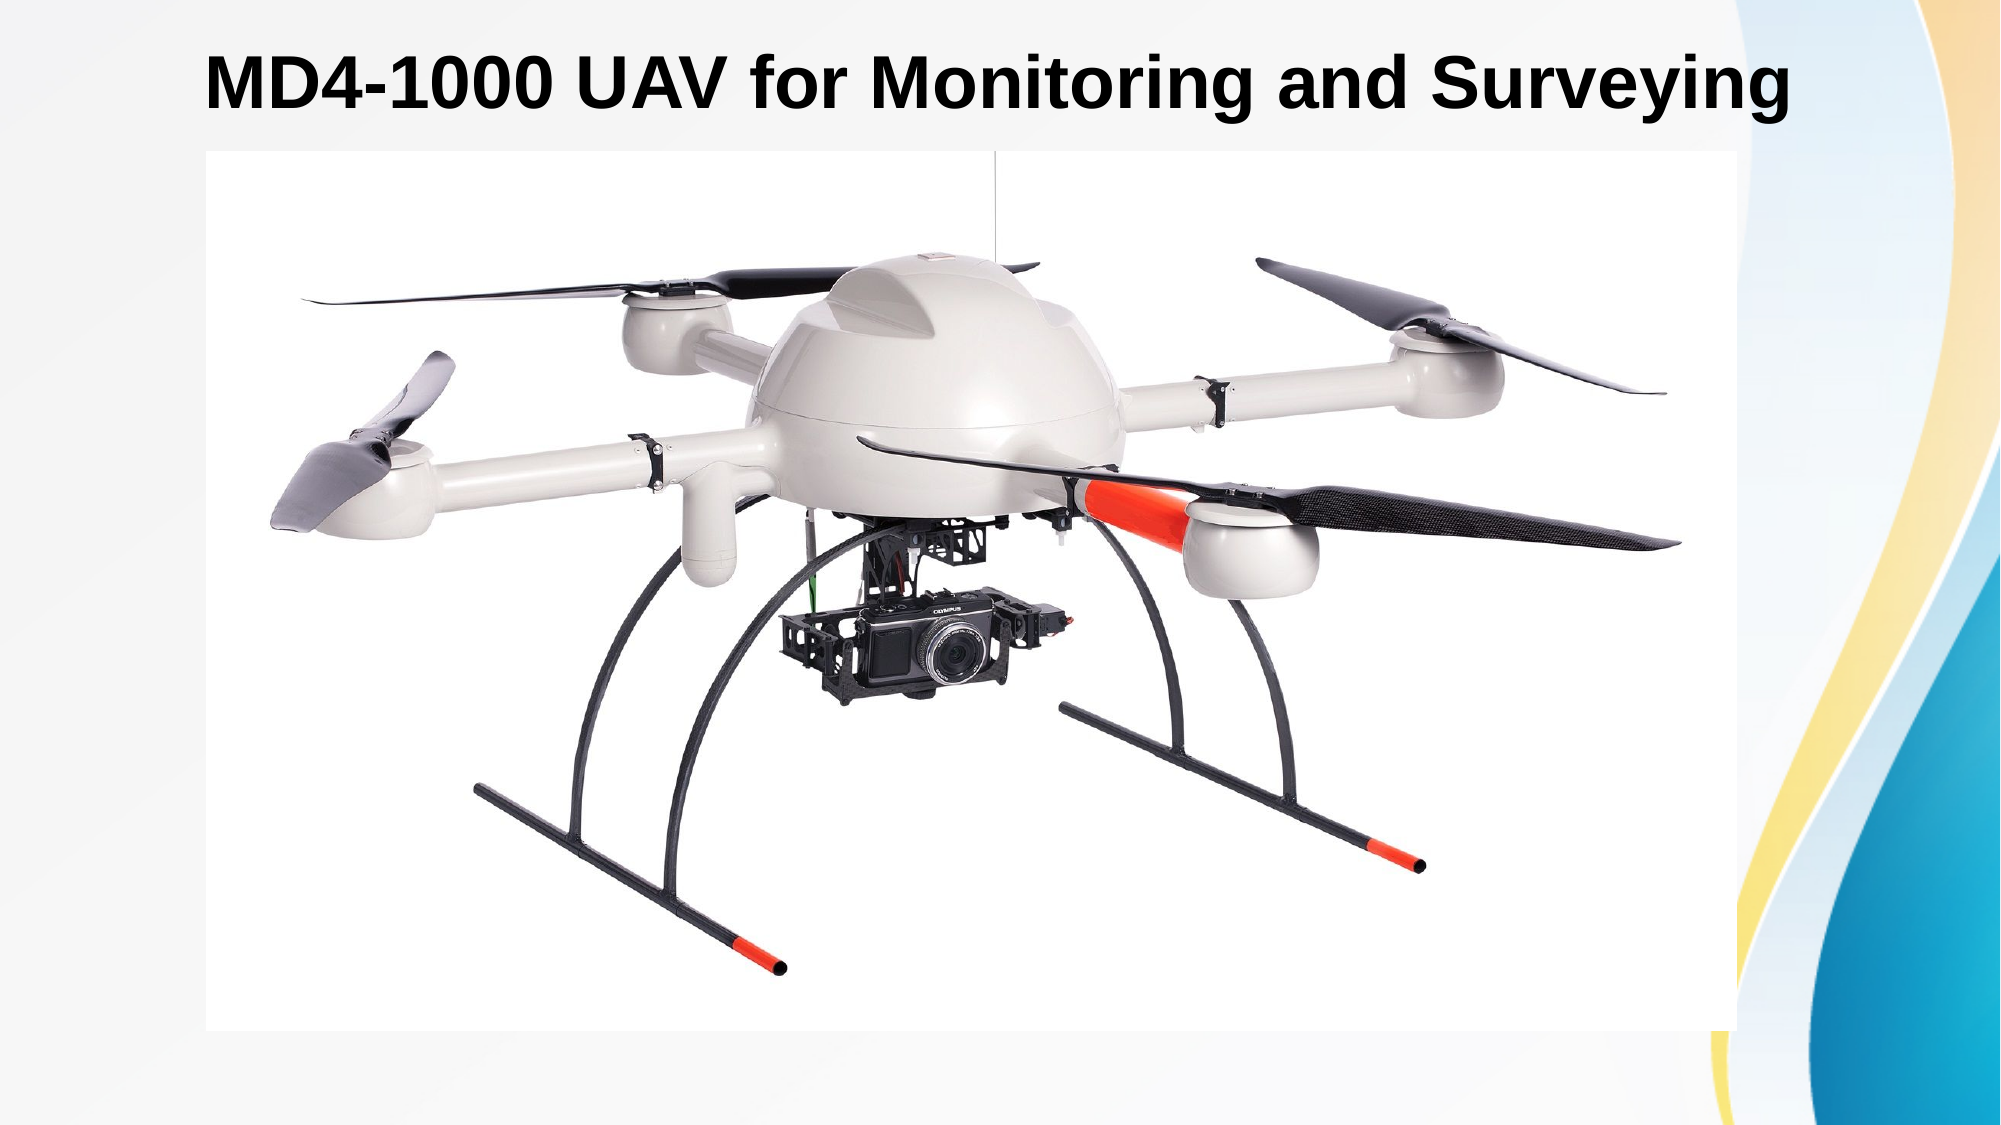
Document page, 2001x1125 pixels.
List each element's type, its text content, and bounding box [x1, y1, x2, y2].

title MD4-1000 UAV for Monitoring and Surveying [99, 30, 1901, 127]
picture [0, 0, 2001, 1125]
